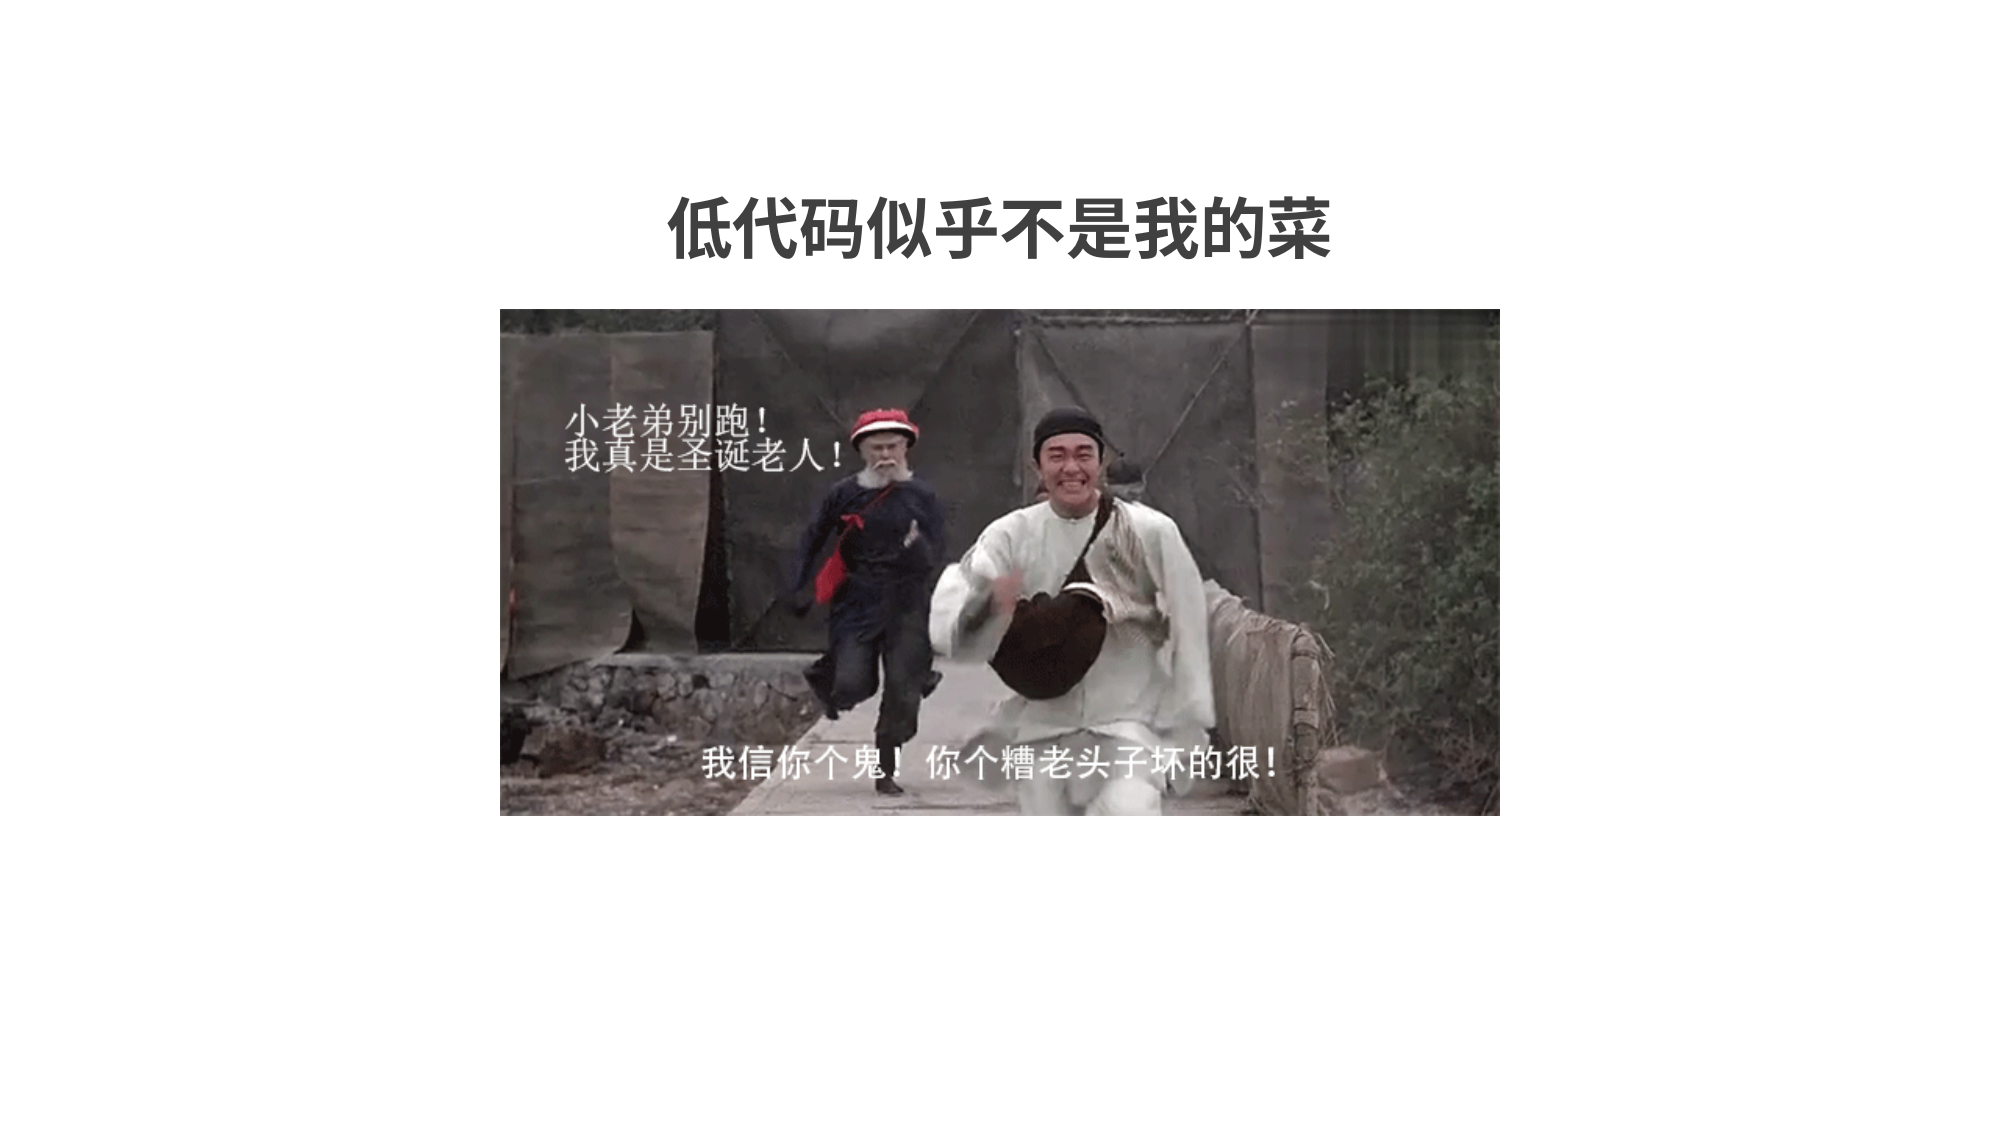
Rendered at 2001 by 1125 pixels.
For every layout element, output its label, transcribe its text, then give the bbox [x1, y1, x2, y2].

text_box 低代码似乎不是我的菜 [500, 179, 1500, 275]
picture [499, 309, 1500, 816]
